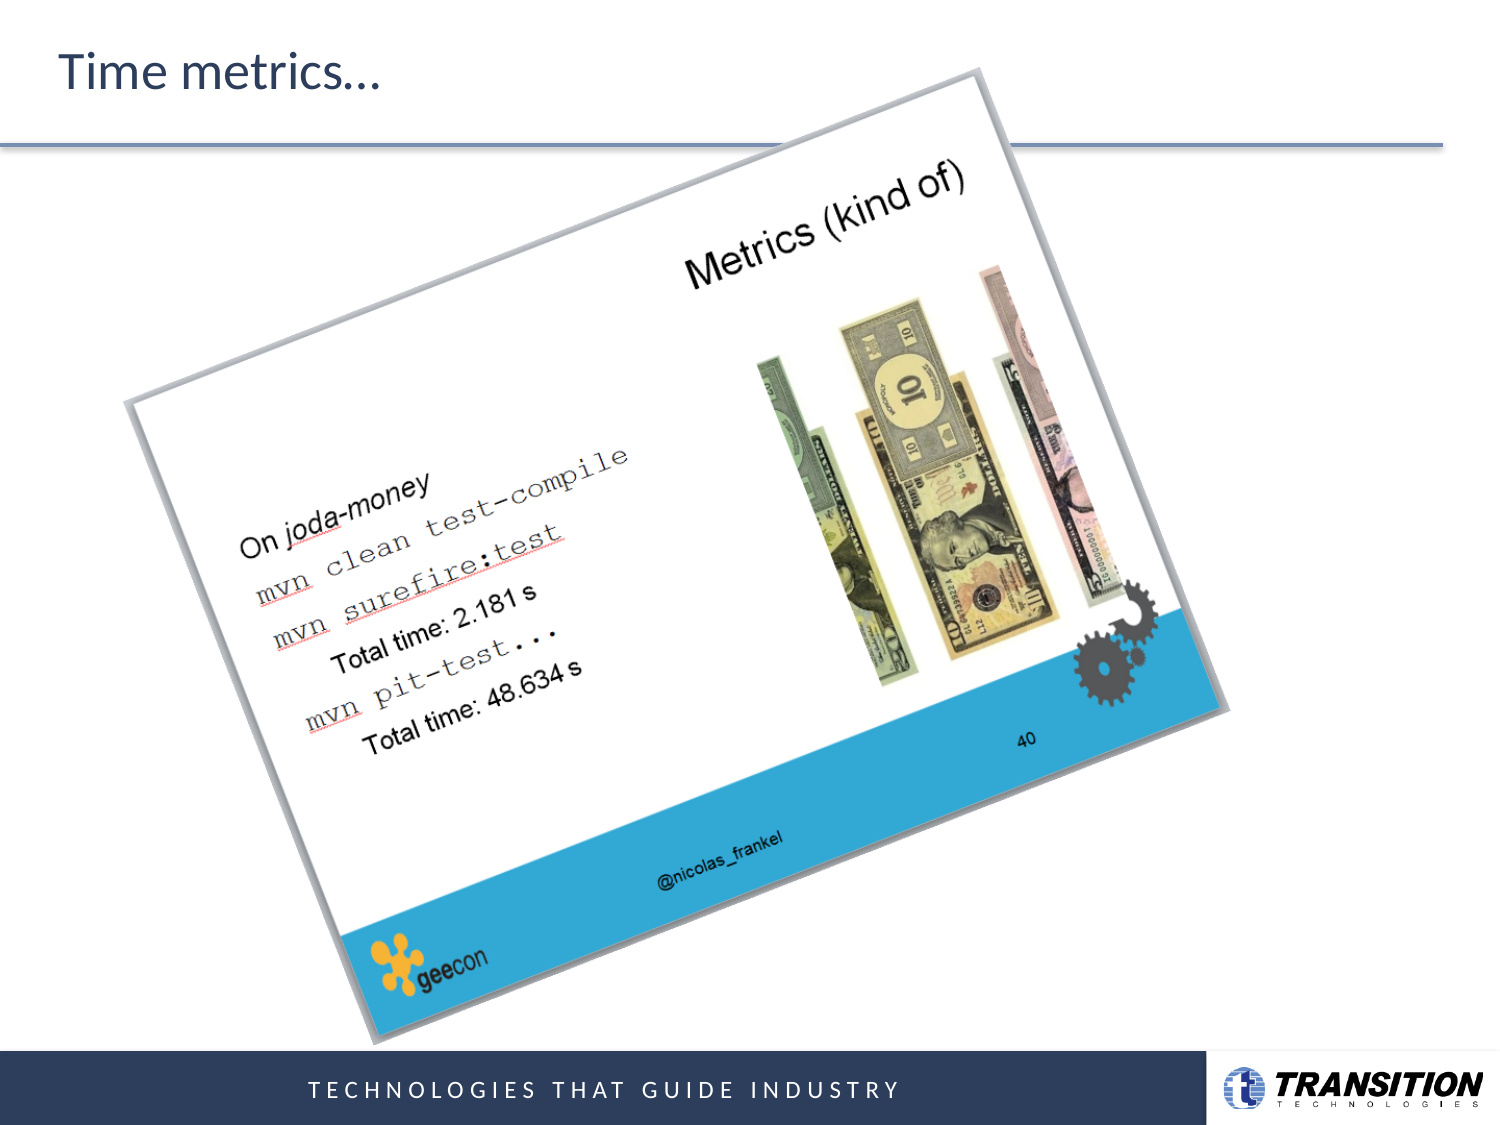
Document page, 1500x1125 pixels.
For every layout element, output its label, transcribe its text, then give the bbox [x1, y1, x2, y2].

picture [124, 68, 1230, 1045]
title Time metrics… [0, 0, 1500, 145]
